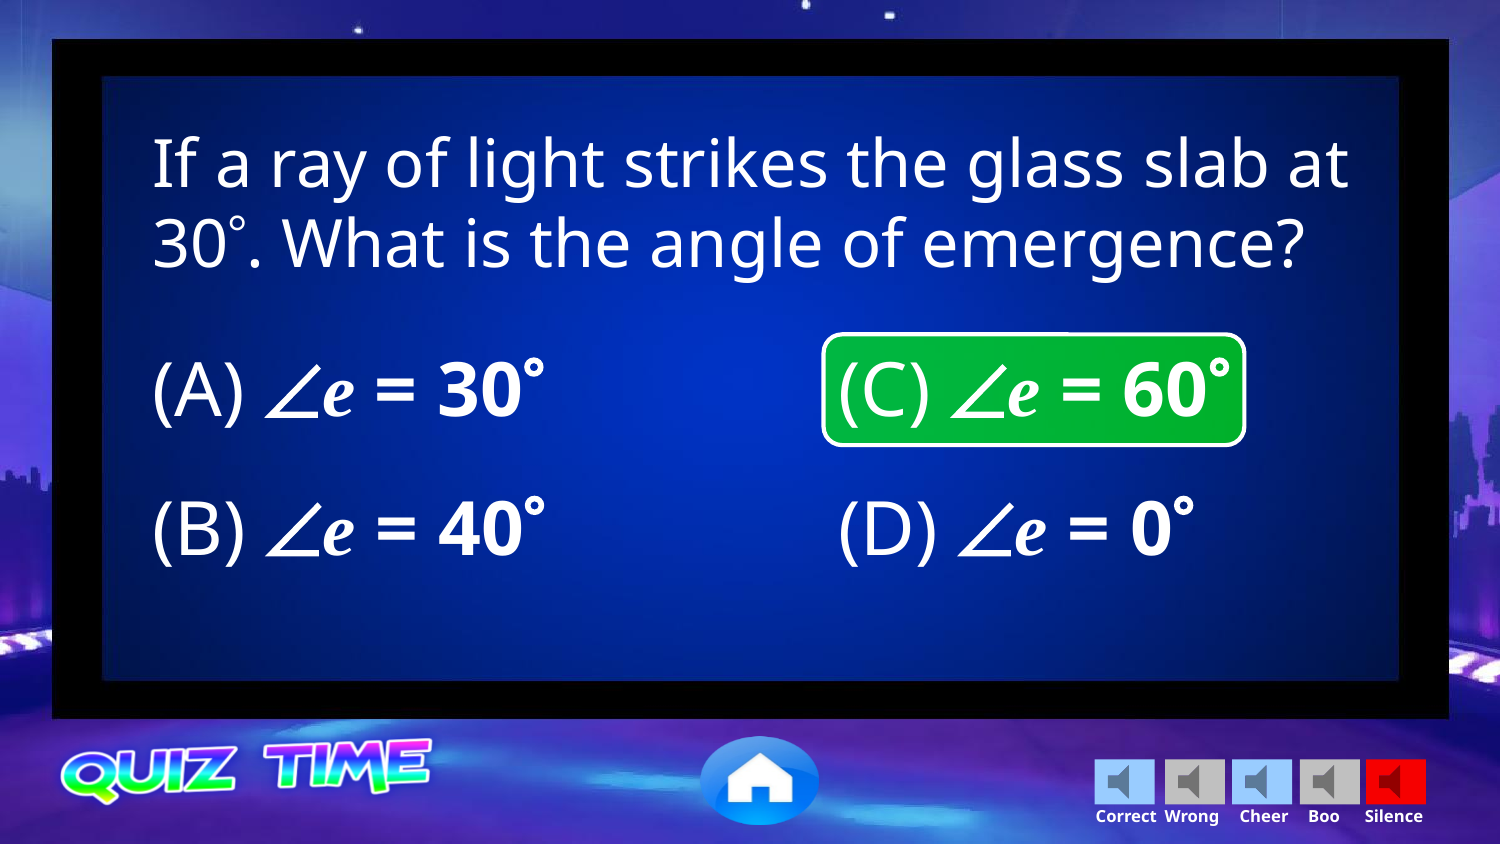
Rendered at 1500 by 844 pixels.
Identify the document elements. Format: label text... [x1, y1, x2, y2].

text_box (D) e = 0 [823, 472, 1371, 578]
text_box [826, 440, 1242, 448]
text_box (C) e = 60 [823, 334, 1371, 440]
text_box (B) e = 40 [137, 472, 685, 578]
text_box (A) e = 30 [137, 334, 685, 440]
picture [0, 0, 1500, 844]
text_box If a ray of light strikes the glass slab at 30. What is the angle of emergence? [137, 113, 1379, 288]
